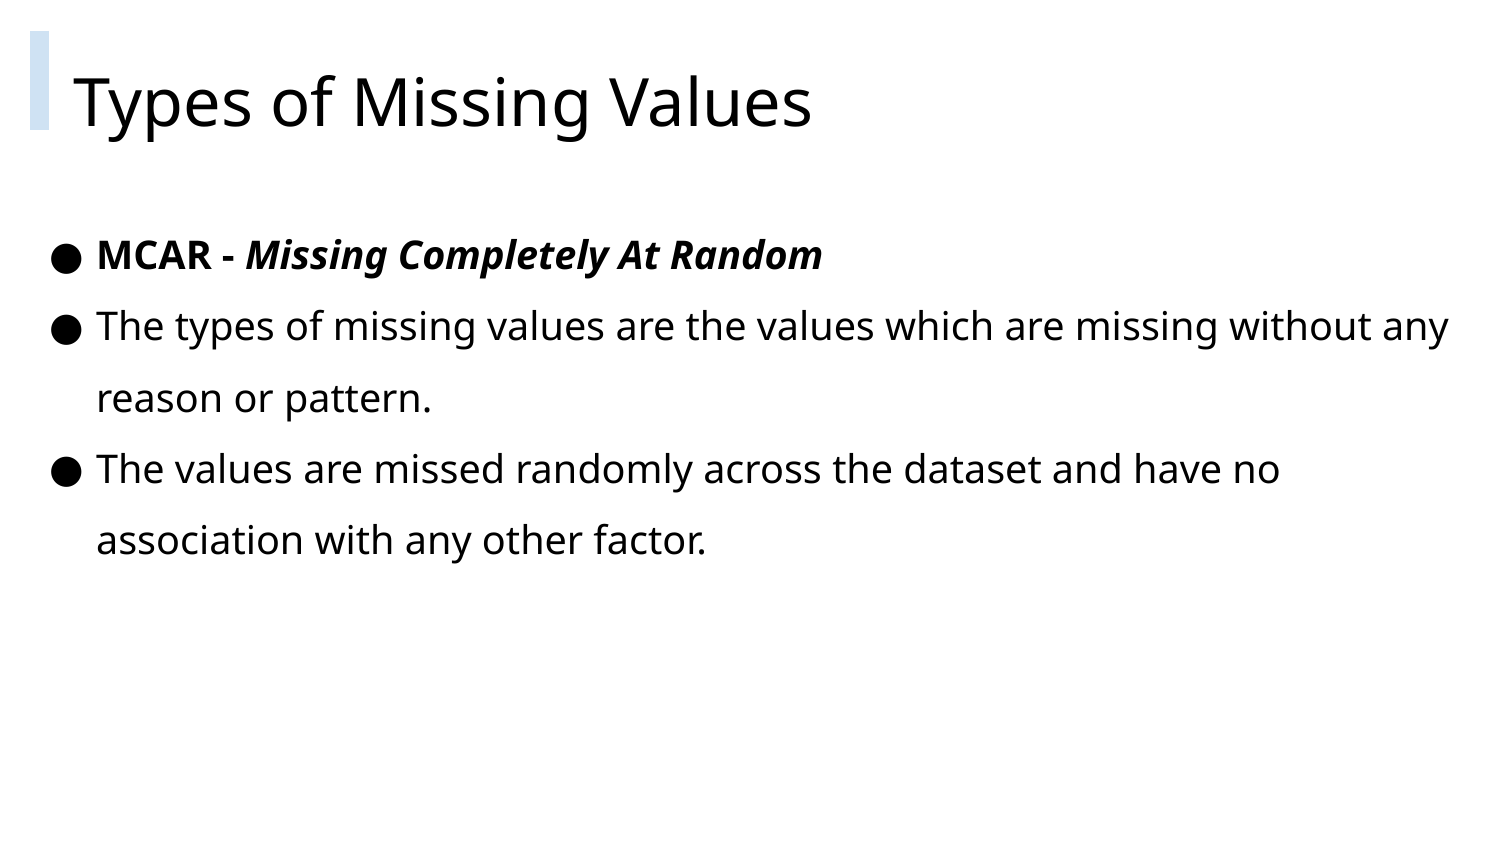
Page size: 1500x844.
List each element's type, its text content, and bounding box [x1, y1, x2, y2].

list MCAR - Missing Completely At Random The types of missing values are the values which are missing without any reason or pattern. The values are missed randomly across the dataset and have no association with any other factor. [28, 195, 1467, 501]
title Types of Missing Values [61, 36, 1500, 120]
